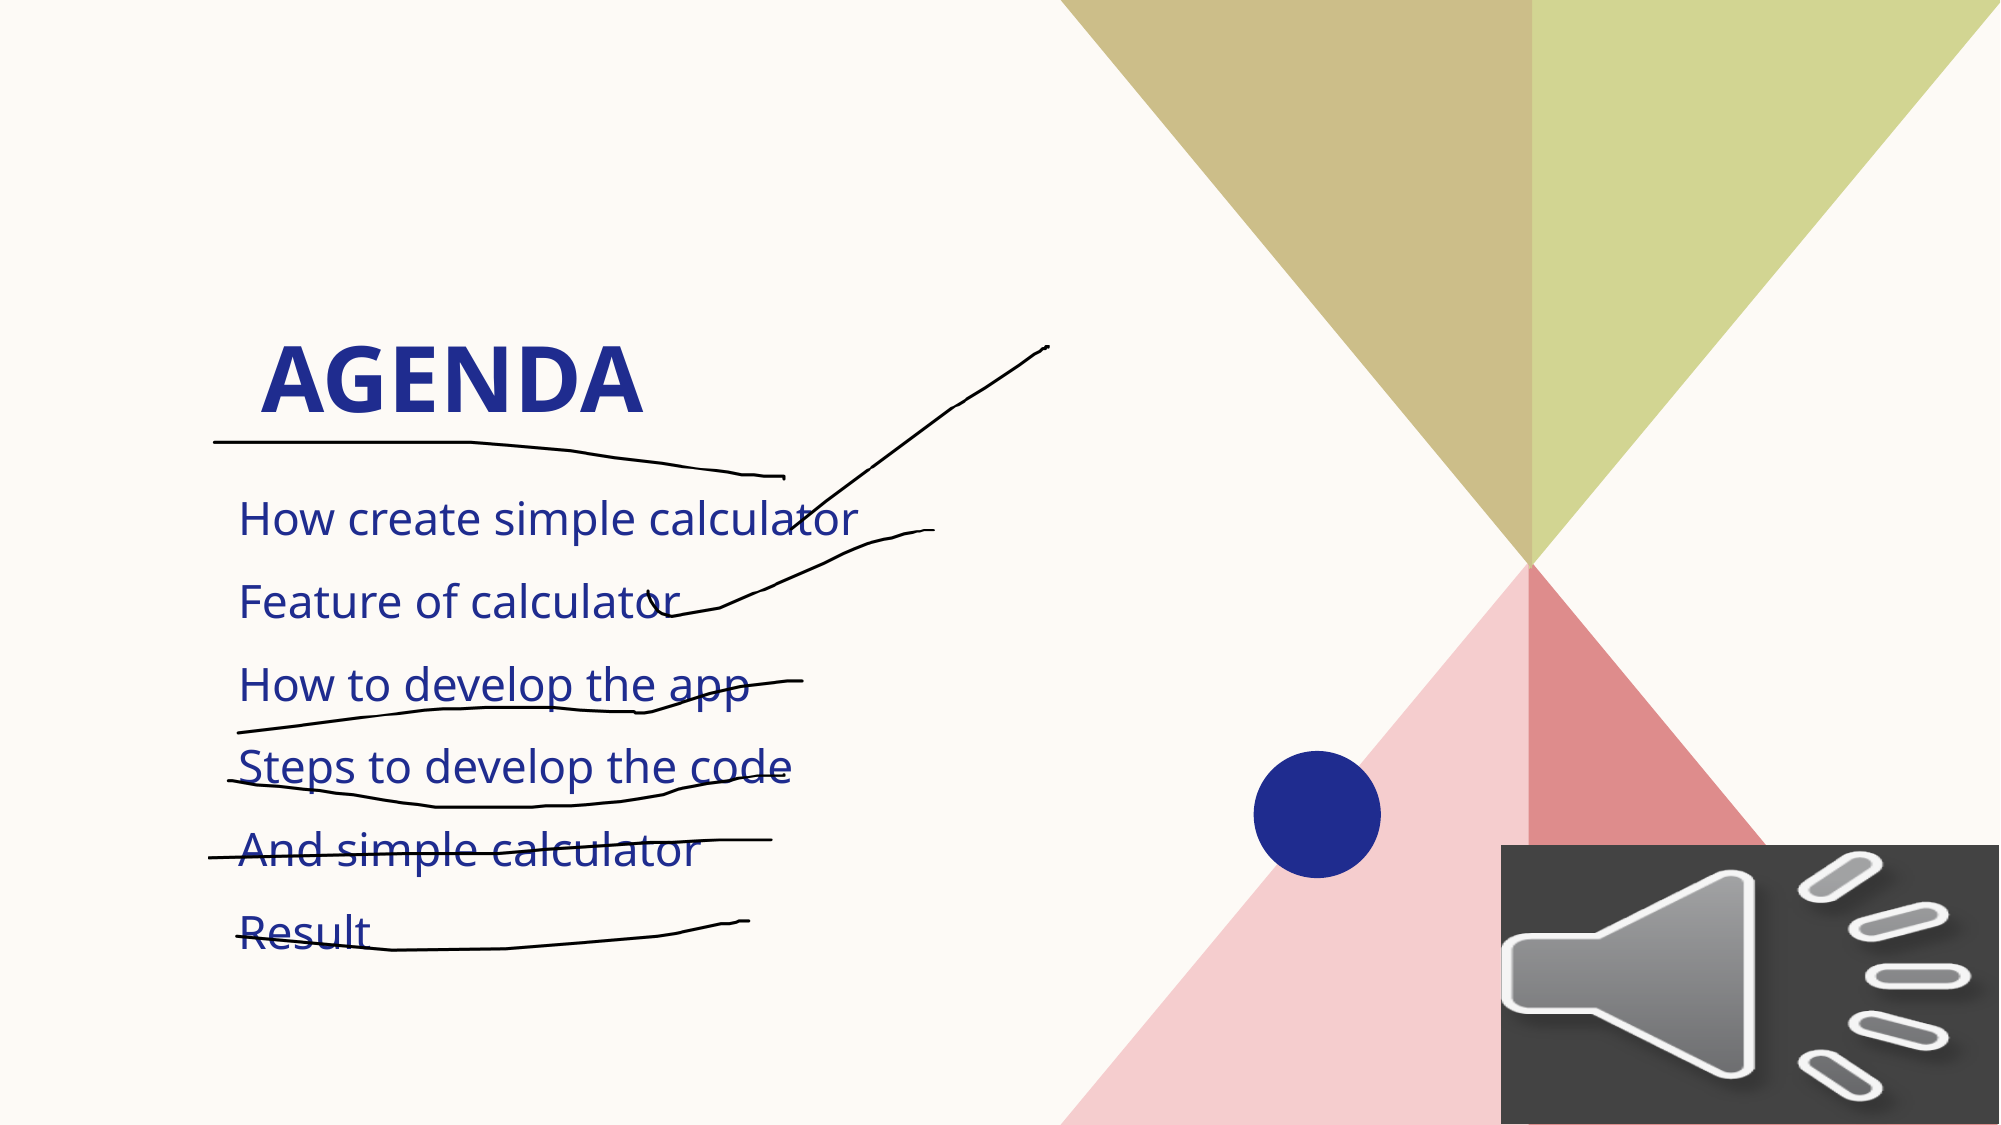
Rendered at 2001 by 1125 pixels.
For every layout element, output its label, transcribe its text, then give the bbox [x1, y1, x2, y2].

picture [208, 345, 1060, 962]
list How create simple calculator Feature of calculator ​How to develop the app Steps to develop the code And simple calculator Result [223, 454, 1158, 967]
picture [1499, 843, 2000, 1125]
title AGENDA [246, 311, 1180, 438]
